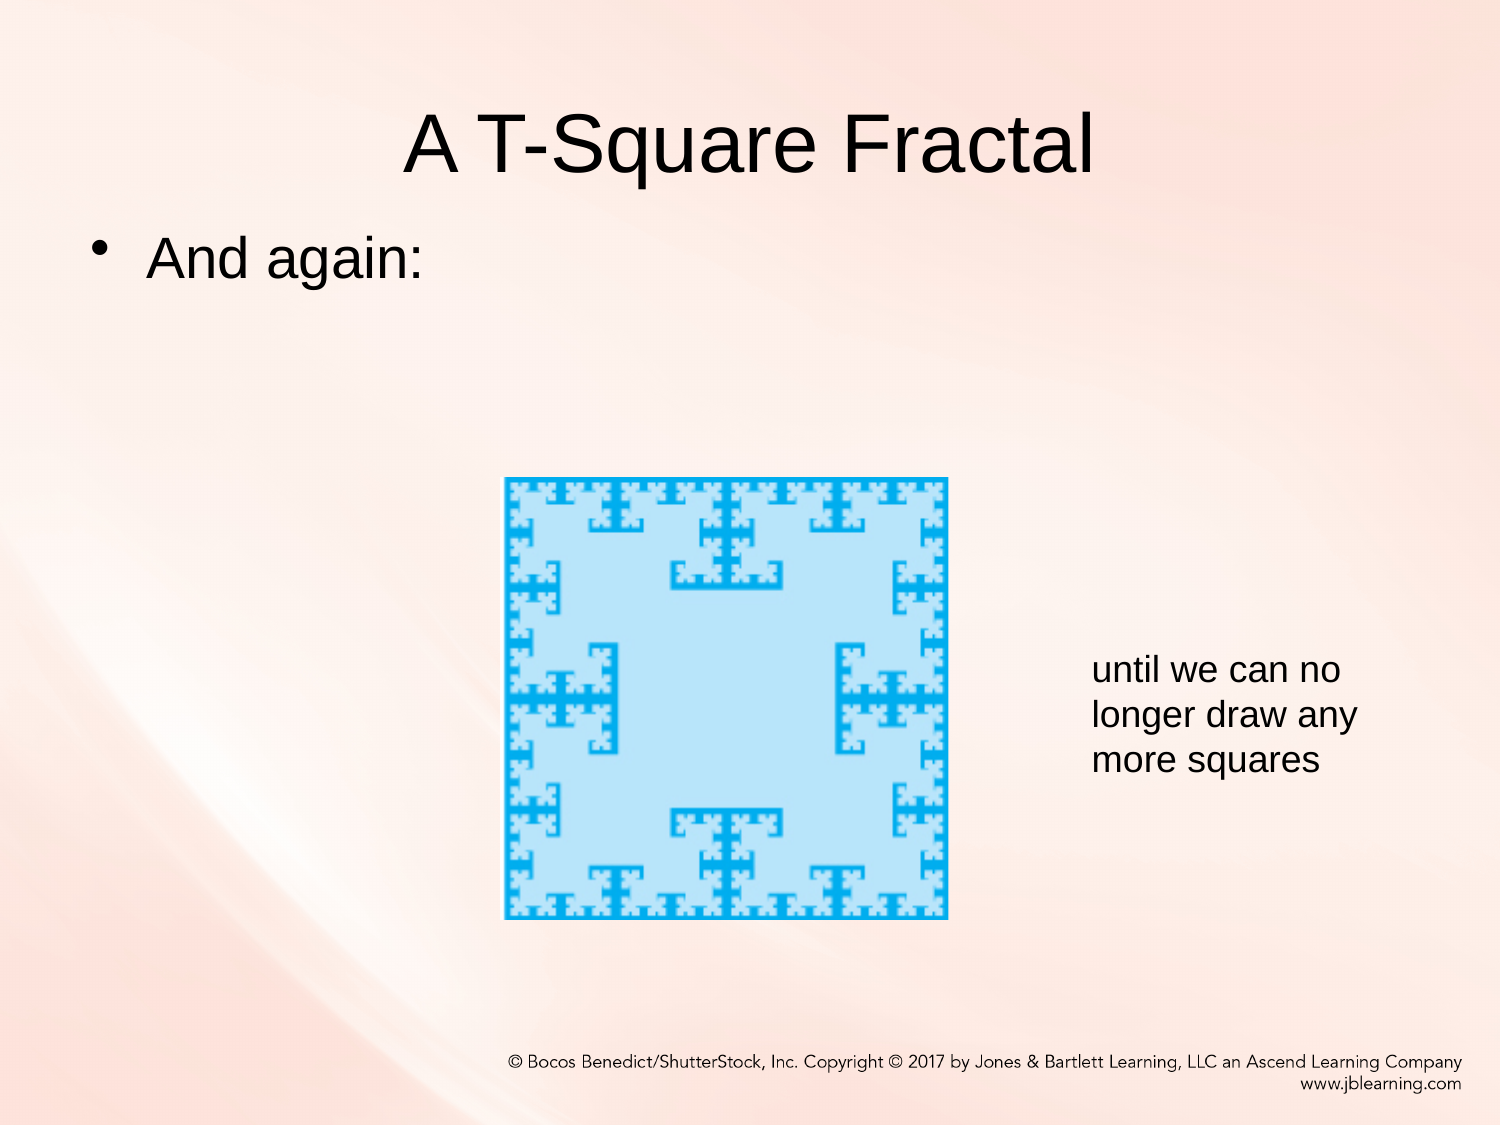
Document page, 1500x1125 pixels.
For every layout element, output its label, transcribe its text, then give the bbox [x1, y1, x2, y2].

list And again: [75, 212, 1425, 918]
text_box until we can no longer draw any more squares [1076, 637, 1384, 788]
title A T-Square Fractal [75, 45, 1425, 212]
picture [0, 0, 1500, 1125]
